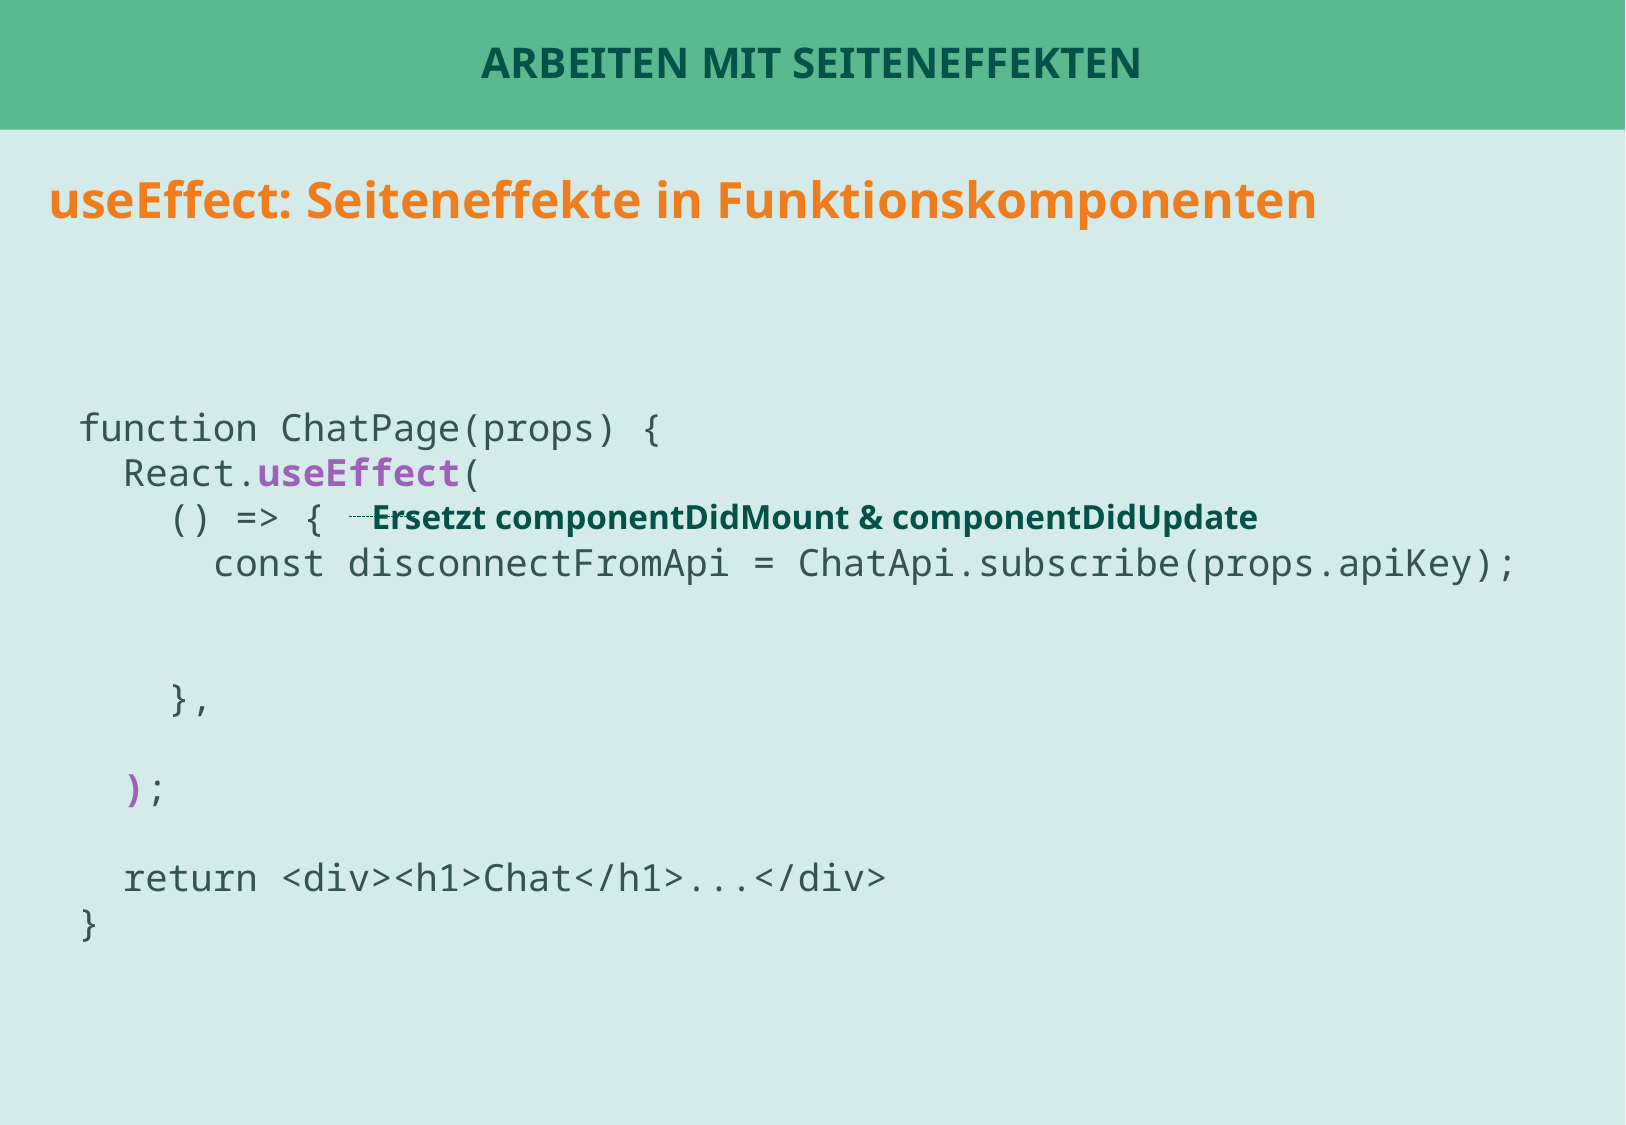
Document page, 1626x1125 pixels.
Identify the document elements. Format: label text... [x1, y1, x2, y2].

text_box Ersetzt componentDidMount & componentDidUpdate [348, 488, 1283, 544]
text_box function ChatPage(props) { React.useEffect( () => { const disconnectFromApi = ChatApi.subscribe(props.apiKey); }, ); return <div><h1>Chat</h1>...</div> } [63, 396, 1562, 996]
title Arbeiten mit Seiteneffekten [0, 0, 1625, 130]
list useEffect: Seiteneffekte in Funktionskomponenten [33, 168, 1592, 1043]
